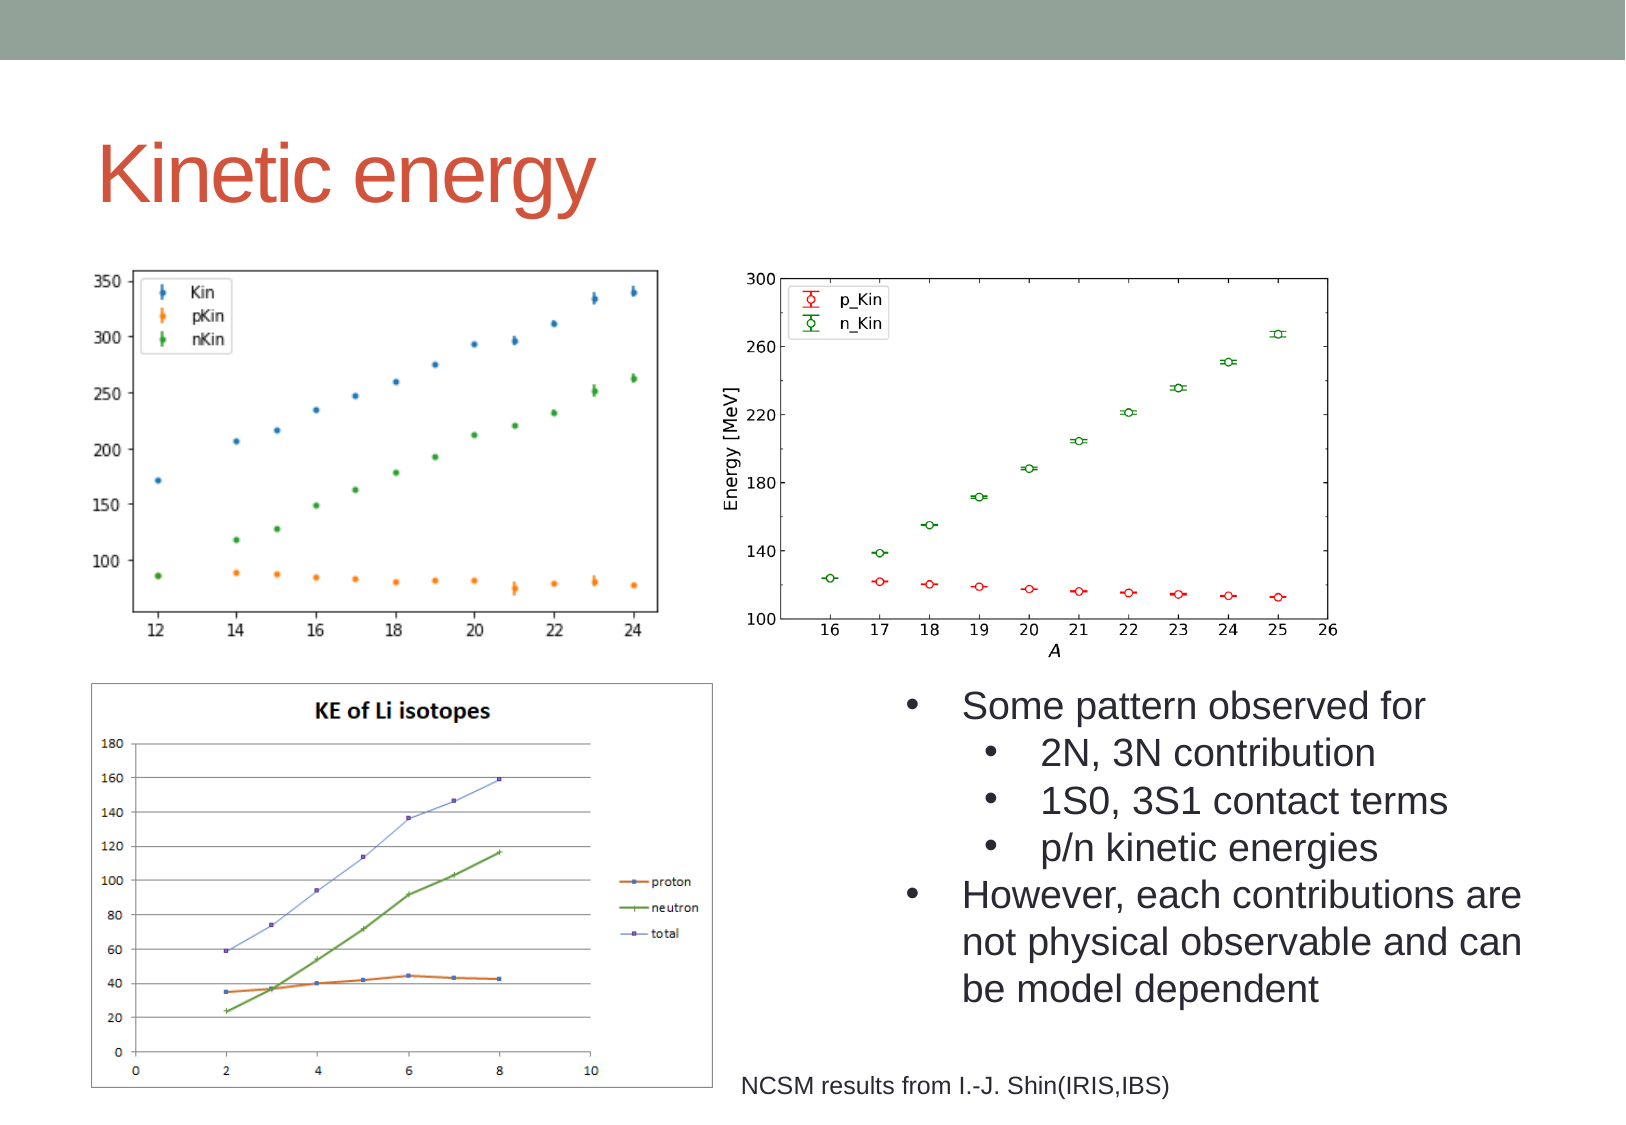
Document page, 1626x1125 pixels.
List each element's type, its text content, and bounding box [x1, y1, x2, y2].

text_box NCSM results from I.-J. Shin(IRIS,IBS) [726, 1062, 1186, 1107]
picture [91, 683, 713, 1089]
picture [80, 260, 668, 649]
title Kinetic energy [81, 87, 1544, 250]
picture [692, 225, 1398, 667]
text_box Some pattern observed for 2N, 3N contribution 1S0, 3S1 contact terms p/n kinetic energies However, each contributions are not physical observable and can be model dependent [890, 673, 1582, 1018]
